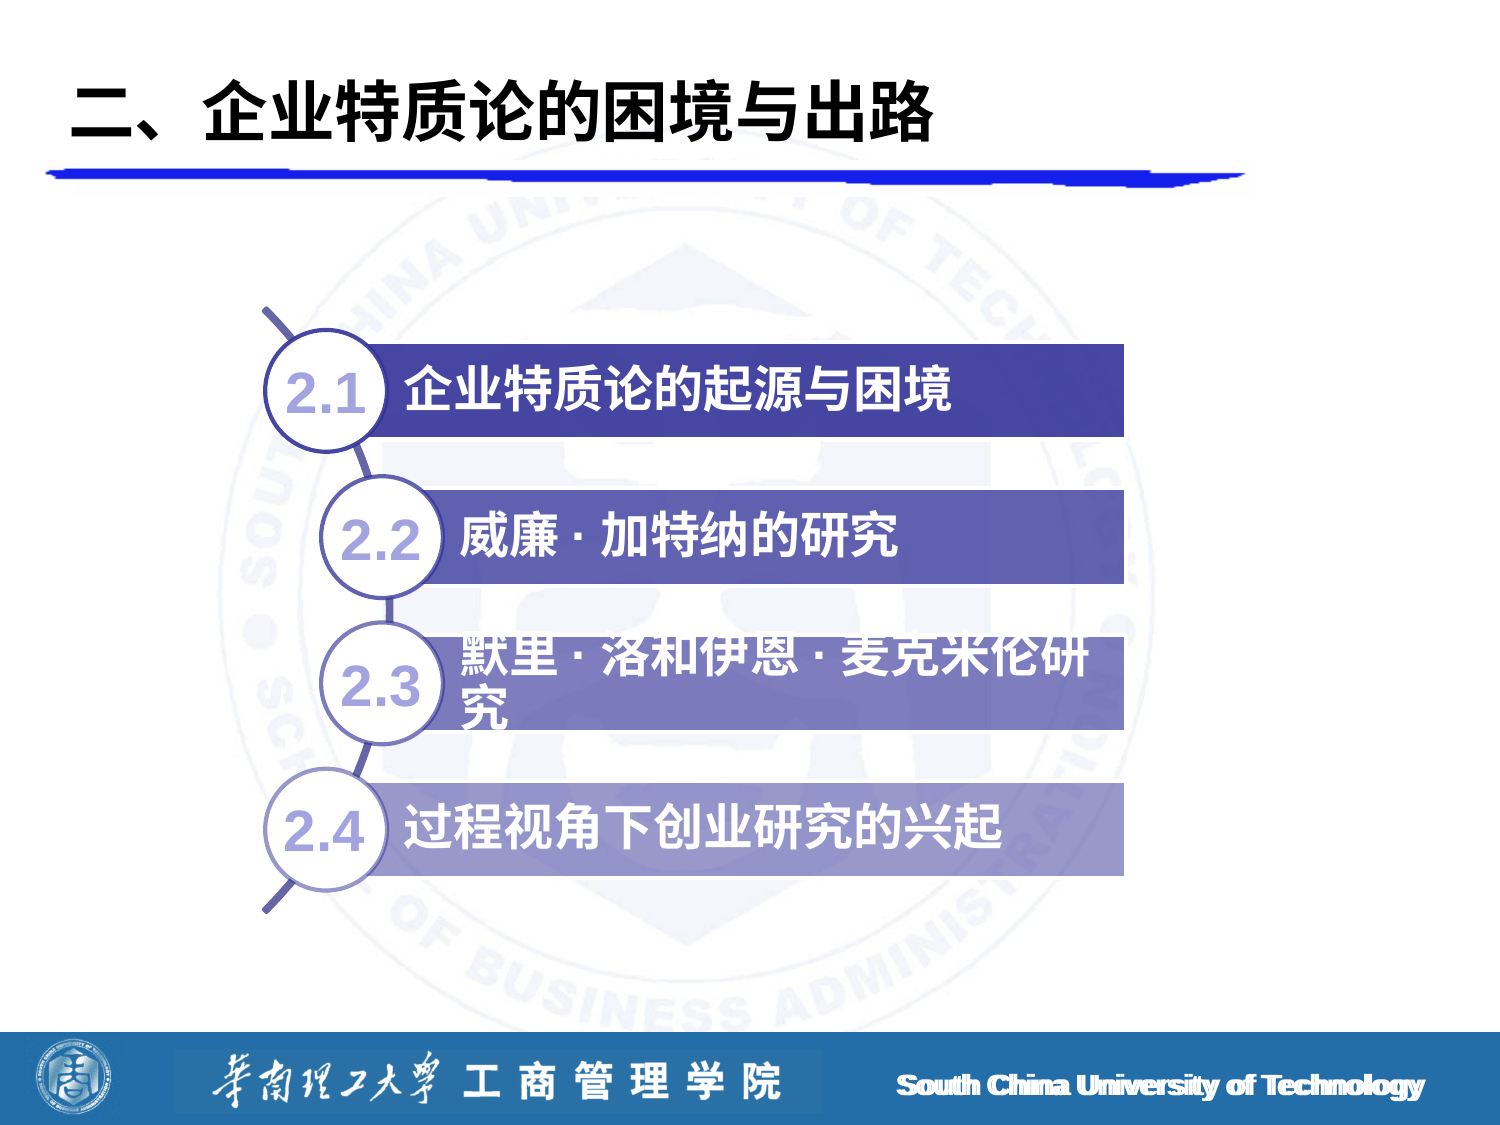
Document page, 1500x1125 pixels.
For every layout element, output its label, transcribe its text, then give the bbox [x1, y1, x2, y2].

picture [0, 160, 1500, 1125]
title 二、企业特质论的困境与出路 [53, 31, 1388, 188]
footer South China University of Technology [826, 1058, 1500, 1125]
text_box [253, 293, 1135, 928]
